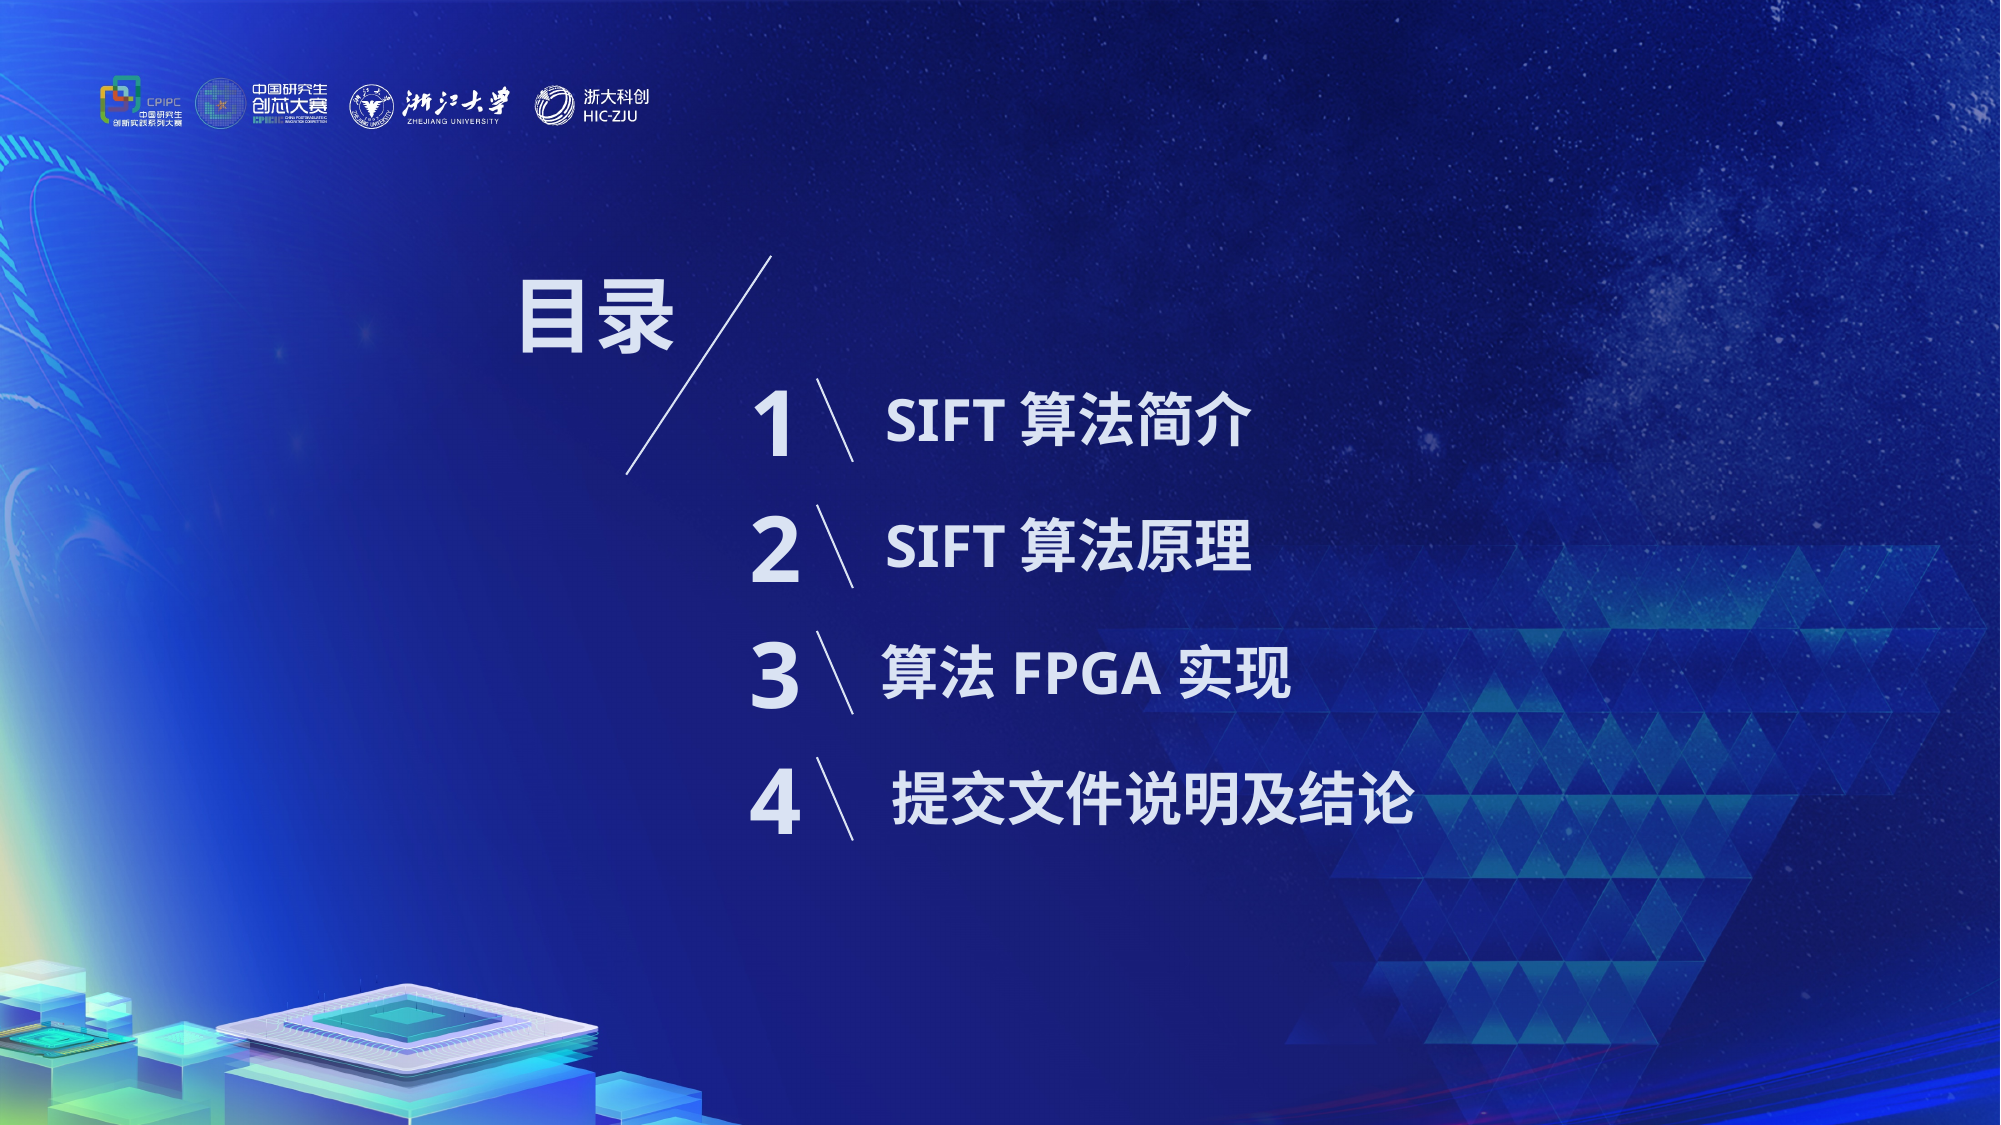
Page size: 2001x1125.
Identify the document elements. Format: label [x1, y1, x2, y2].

text_box [735, 735, 1434, 862]
text_box [735, 609, 1301, 735]
text_box [734, 357, 1265, 483]
picture [0, 0, 2000, 1125]
text_box [626, 255, 772, 475]
text_box [734, 483, 1265, 610]
